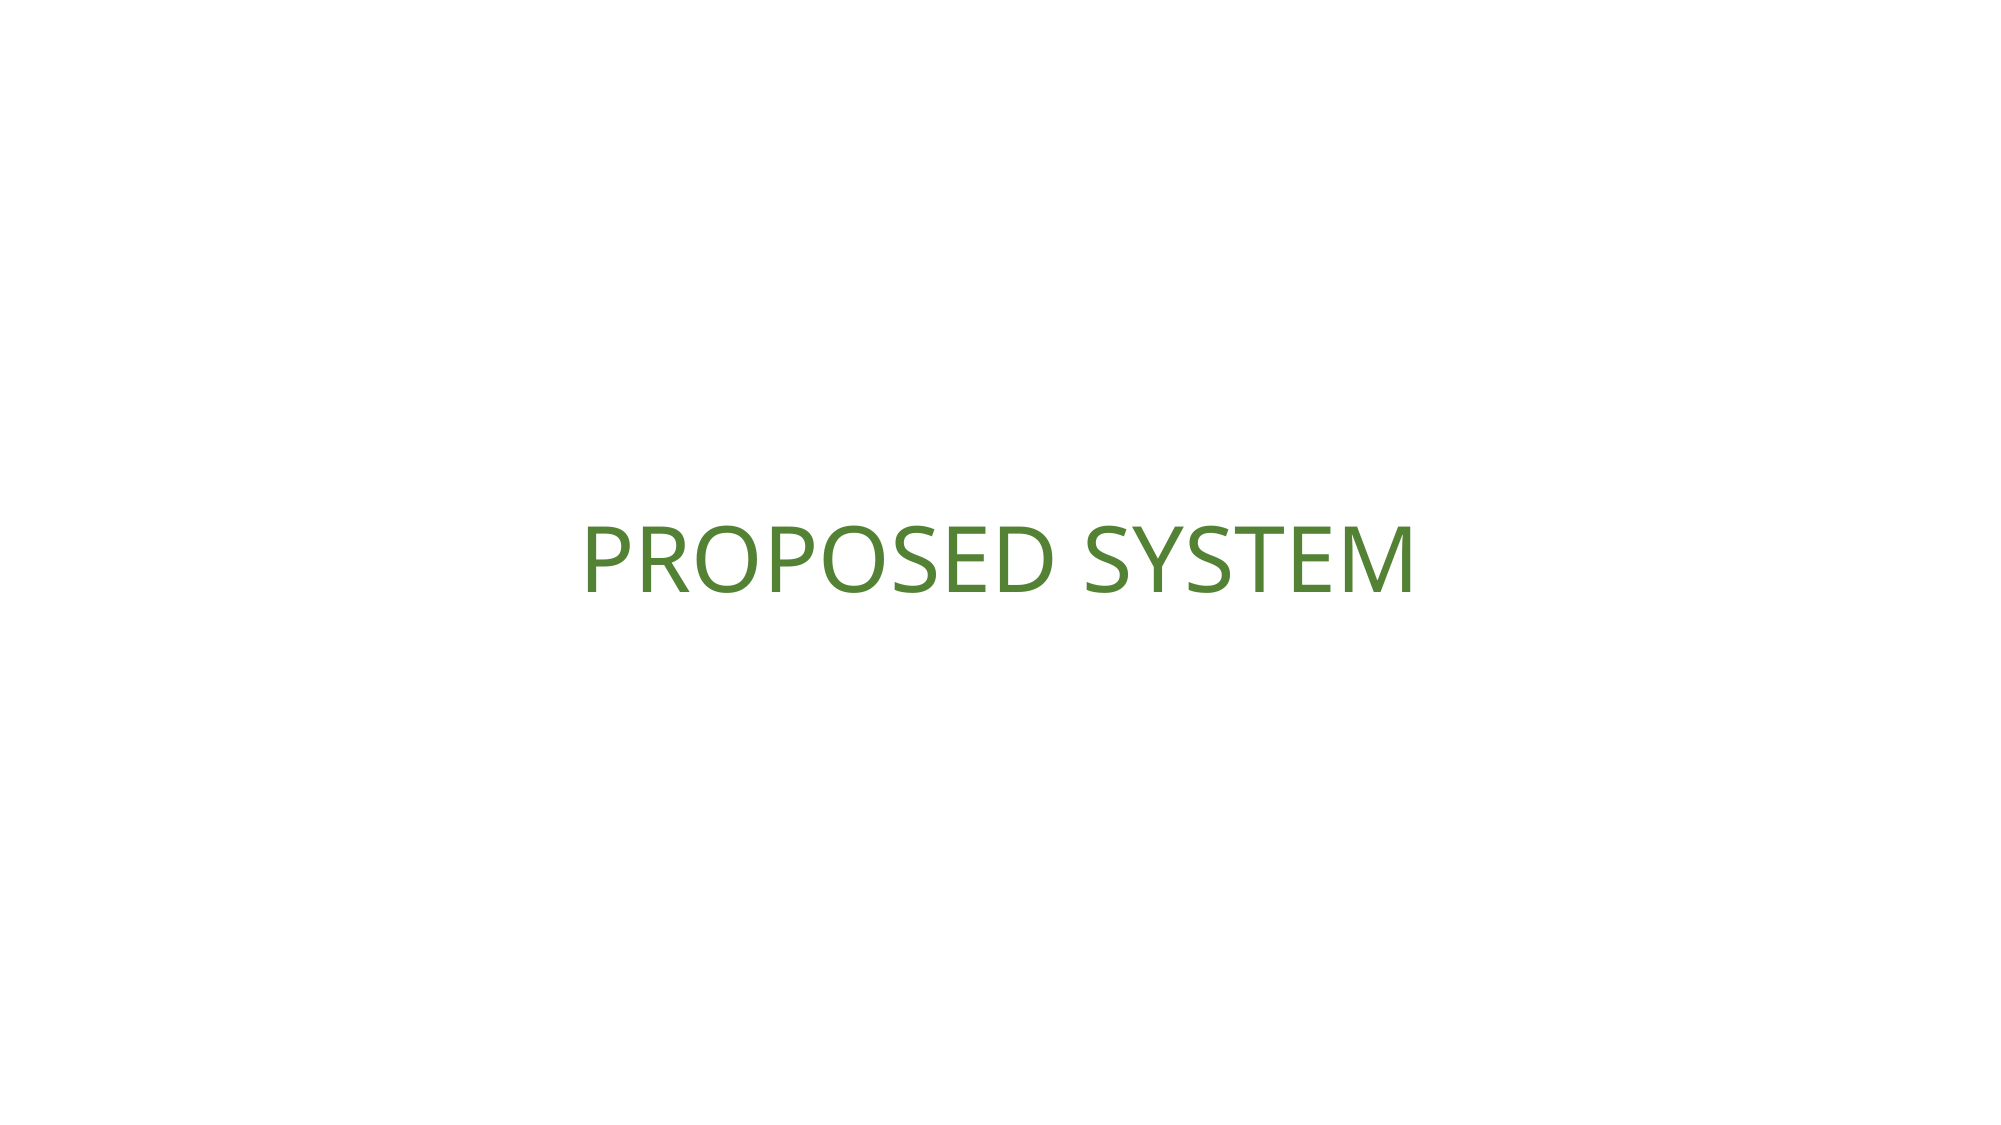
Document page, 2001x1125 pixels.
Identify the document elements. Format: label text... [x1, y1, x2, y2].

title PROPOSED SYSTEM [137, 453, 1863, 672]
